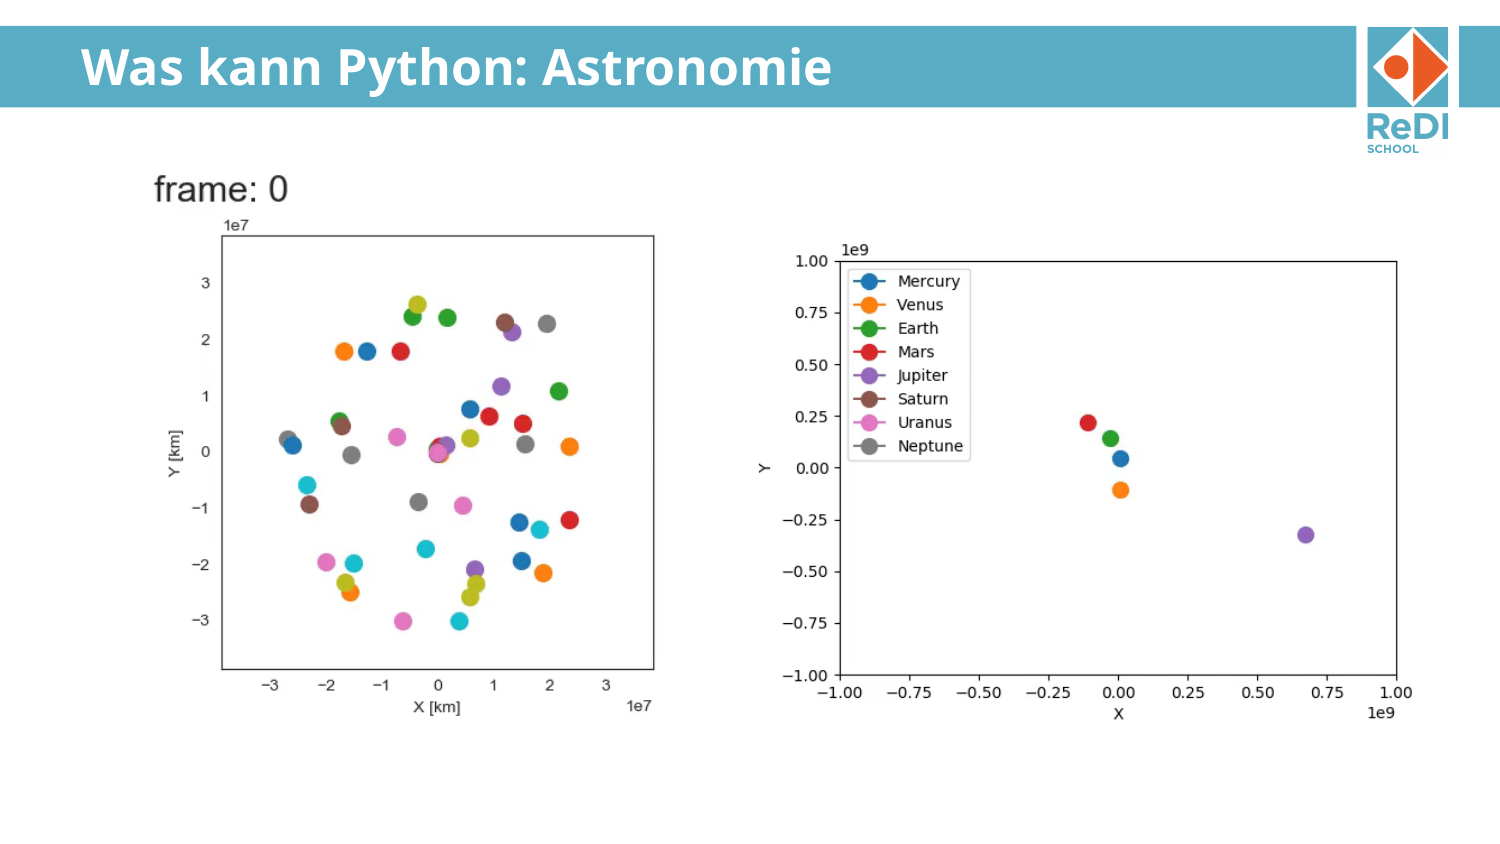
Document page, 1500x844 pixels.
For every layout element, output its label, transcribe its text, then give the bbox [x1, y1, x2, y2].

text_box Was kann Python: Astronomie [70, 23, 1158, 96]
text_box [749, 195, 1469, 735]
text_box [0, 25, 1356, 108]
picture [1367, 27, 1448, 156]
text_box [1356, 10, 1459, 171]
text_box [133, 155, 690, 735]
text_box [1459, 25, 1500, 108]
